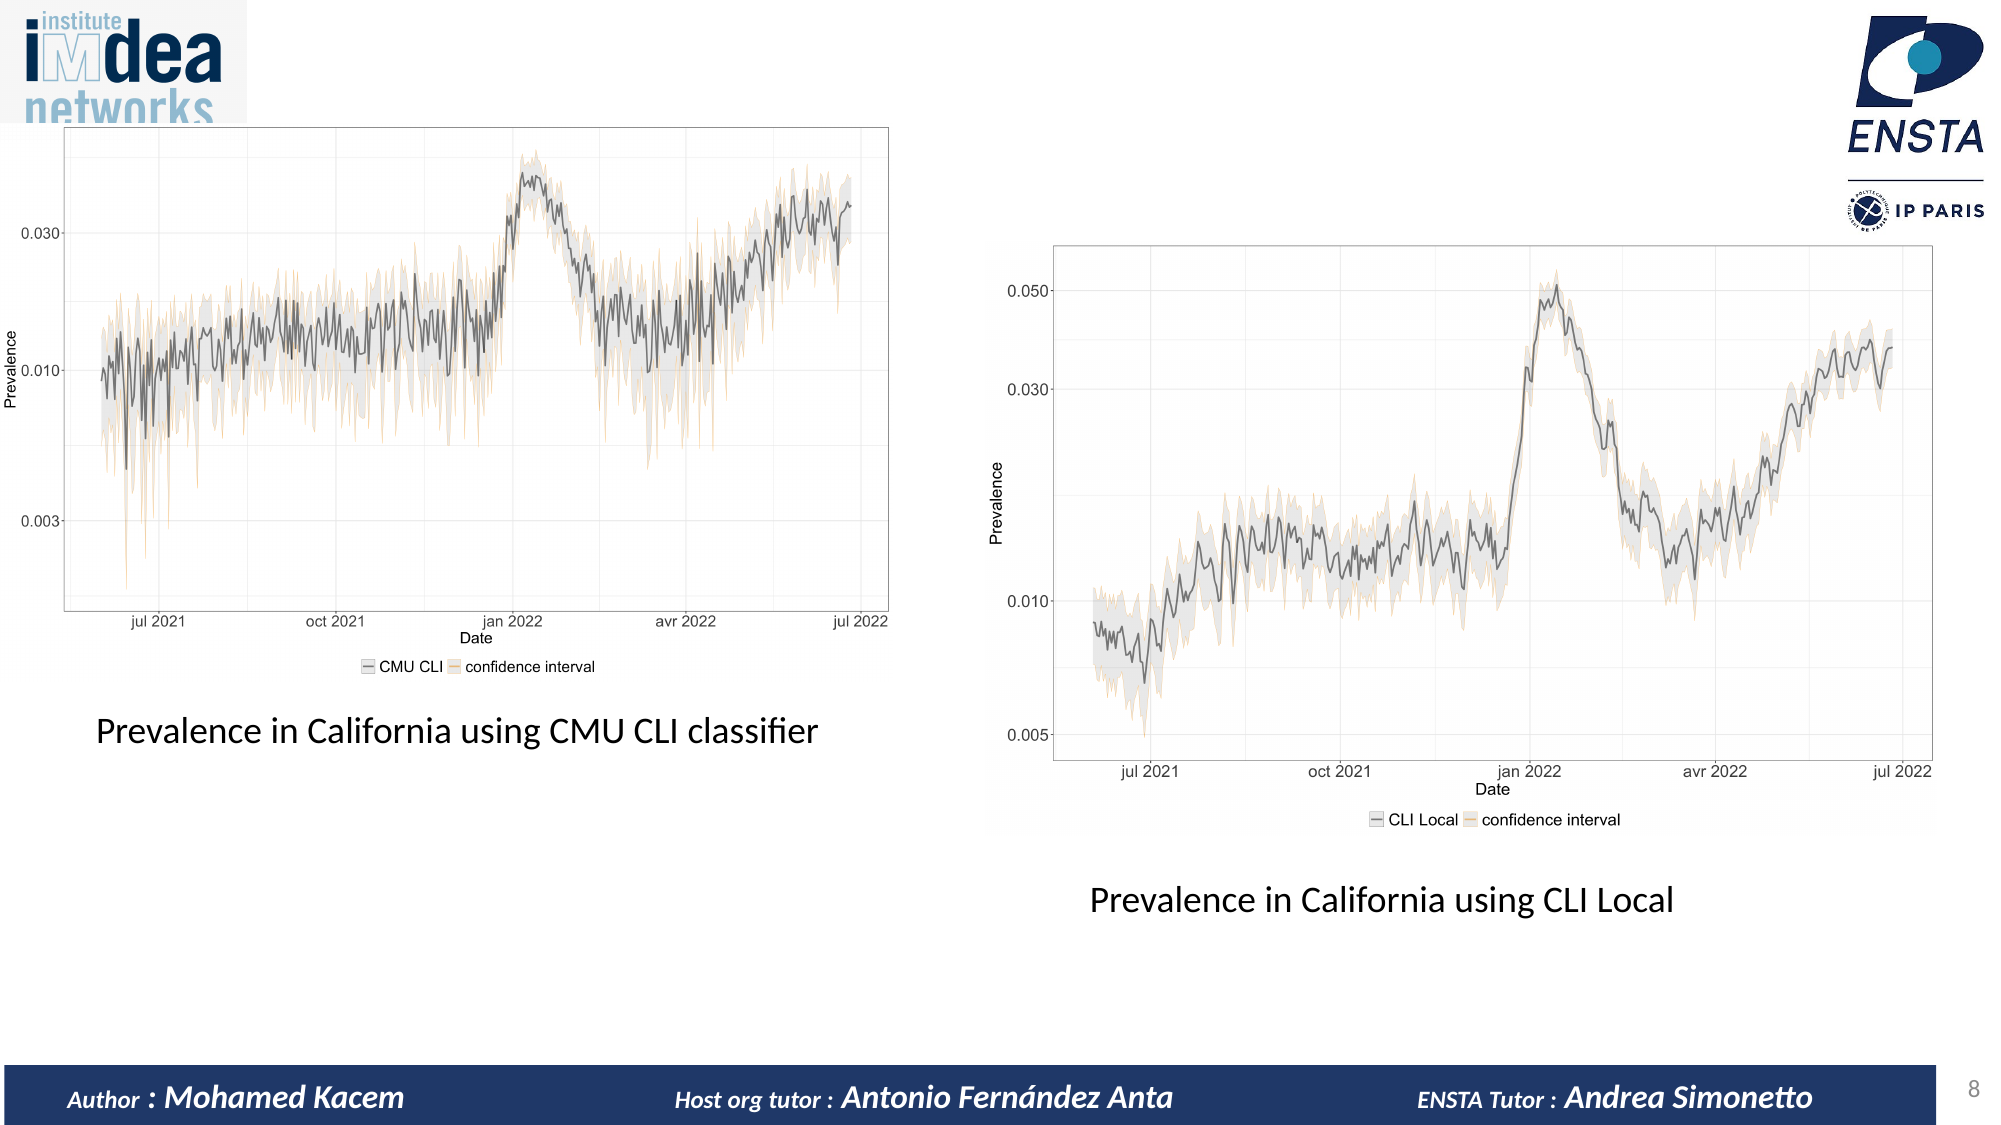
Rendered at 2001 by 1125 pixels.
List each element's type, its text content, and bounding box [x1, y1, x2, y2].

text_box Prevalence in California using CLI Local [1075, 867, 1887, 928]
picture [985, 0, 2000, 836]
text_box Author : Mohamed Kacem Host org tutor : Antonio Fernández Anta ENSTA Tutor : Andrea Simonetto [4, 1065, 1937, 1125]
slide_number 8 [1545, 1057, 1996, 1117]
picture [0, 0, 893, 683]
text_box Prevalence in California using CMU CLI classifier [81, 698, 893, 758]
